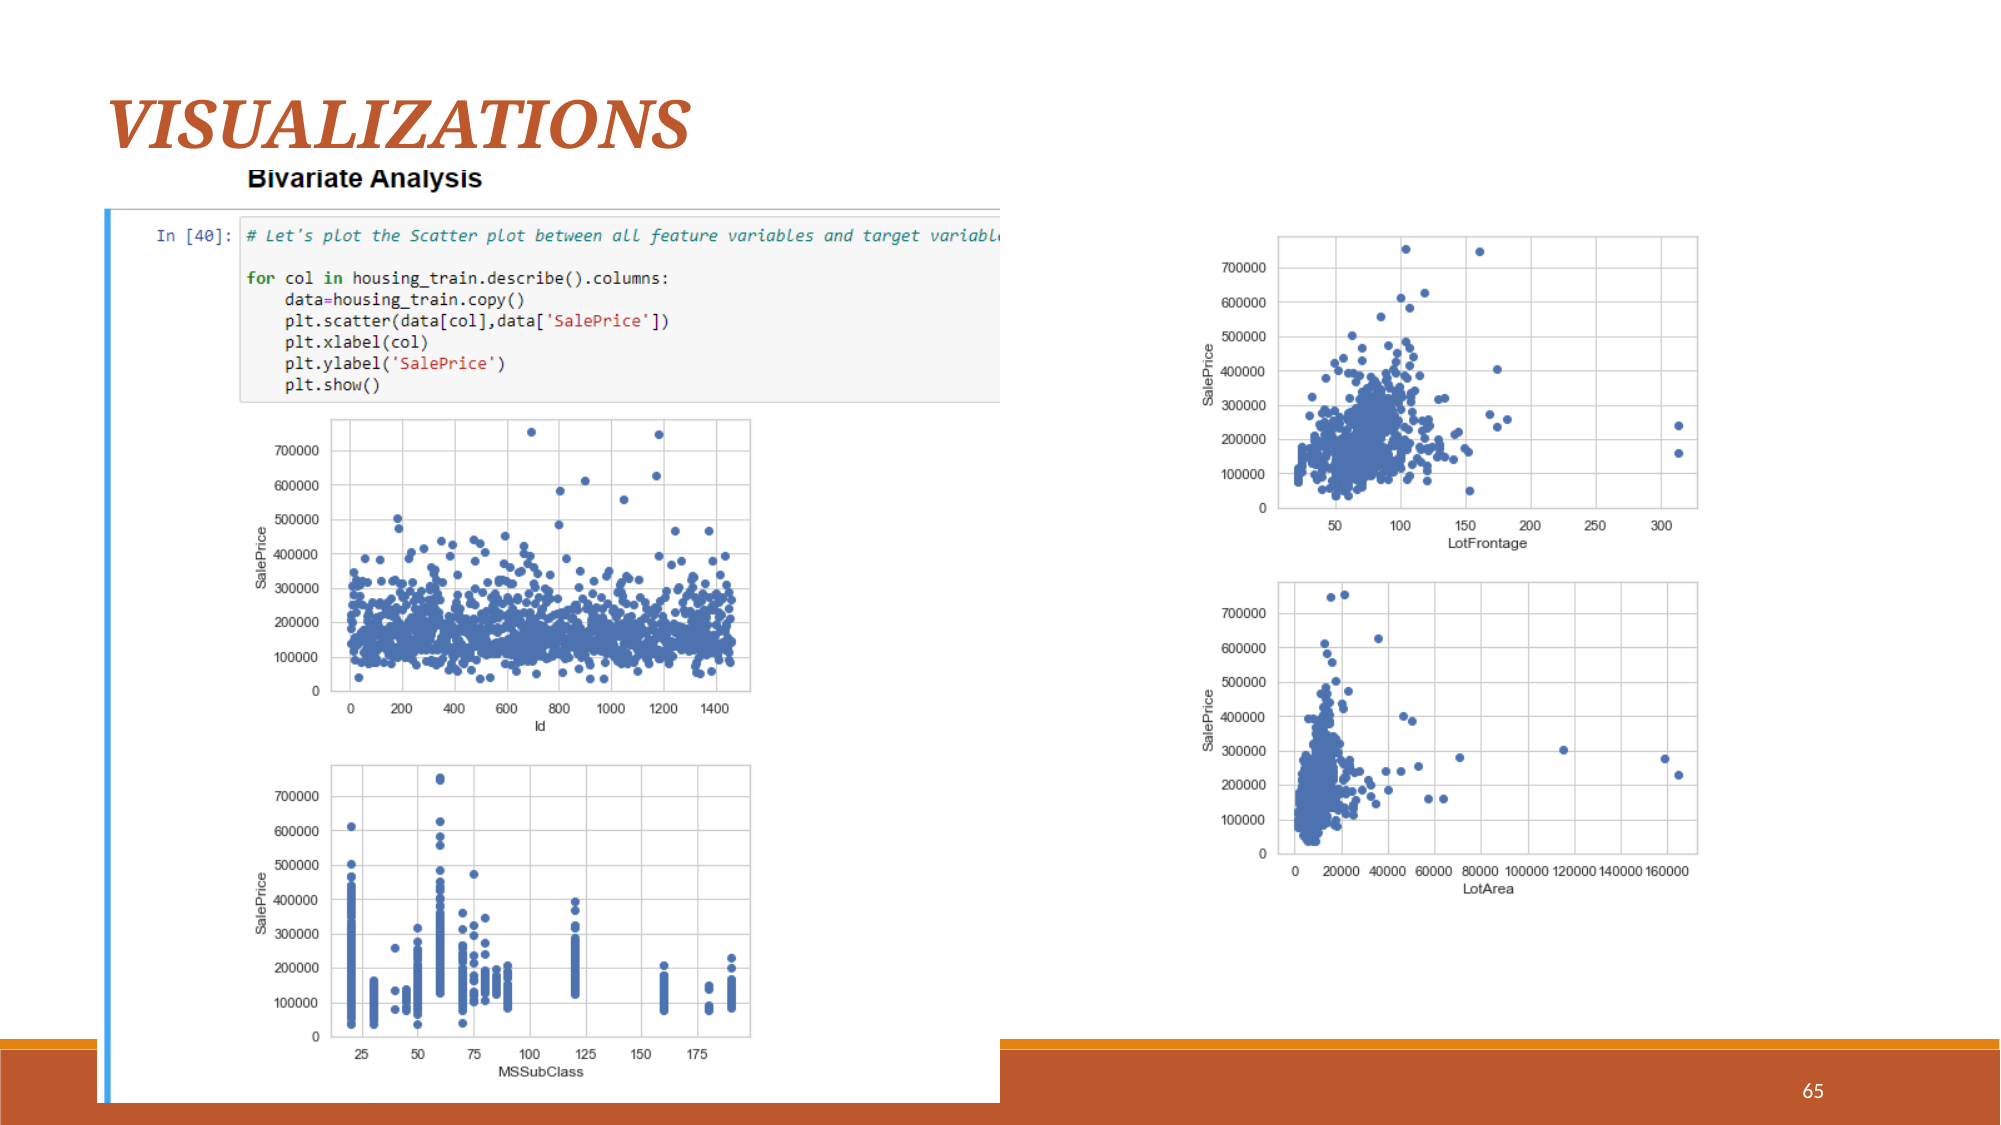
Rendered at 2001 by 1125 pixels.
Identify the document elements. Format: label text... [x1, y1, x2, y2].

slide_number 65 [1624, 1059, 1840, 1120]
picture [1098, 205, 1902, 920]
picture [96, 170, 1001, 1103]
text_box VISUALIZATIONS [89, 74, 1673, 170]
